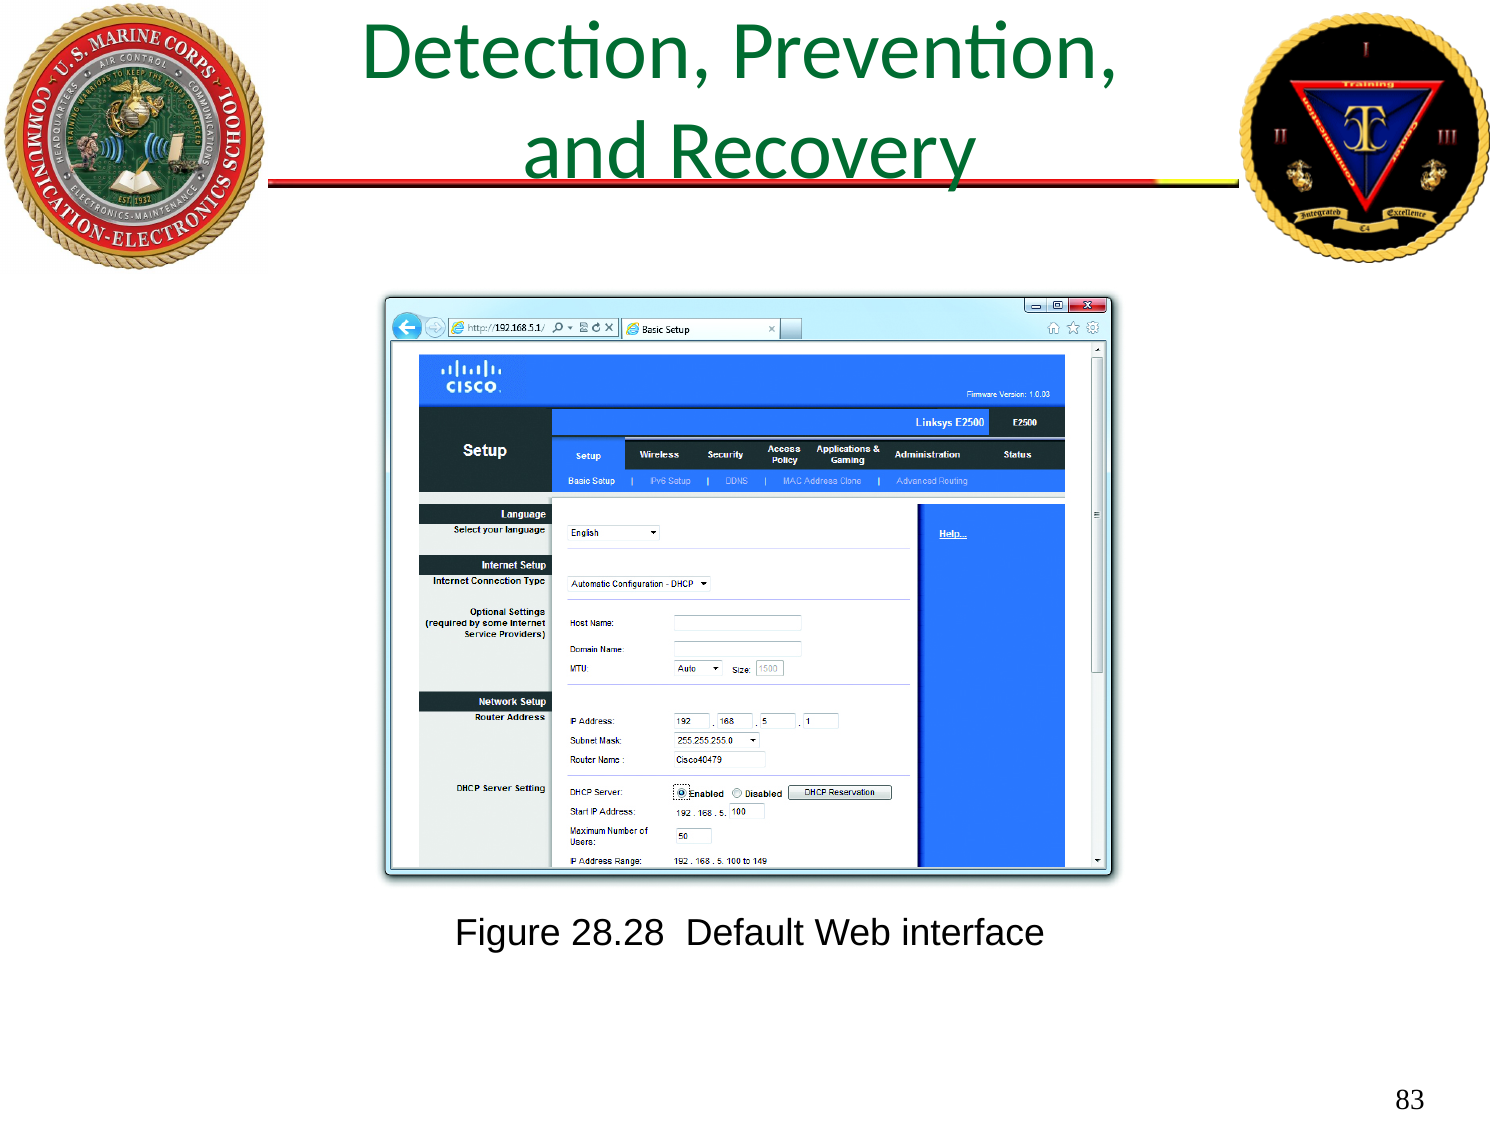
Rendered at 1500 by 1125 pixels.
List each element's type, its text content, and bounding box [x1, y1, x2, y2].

picture [0, 0, 1490, 274]
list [373, 287, 1127, 890]
text_box Figure 28.28 Default Web interface [439, 905, 1060, 962]
title Detection, Prevention, and Recovery [75, 0, 1425, 175]
